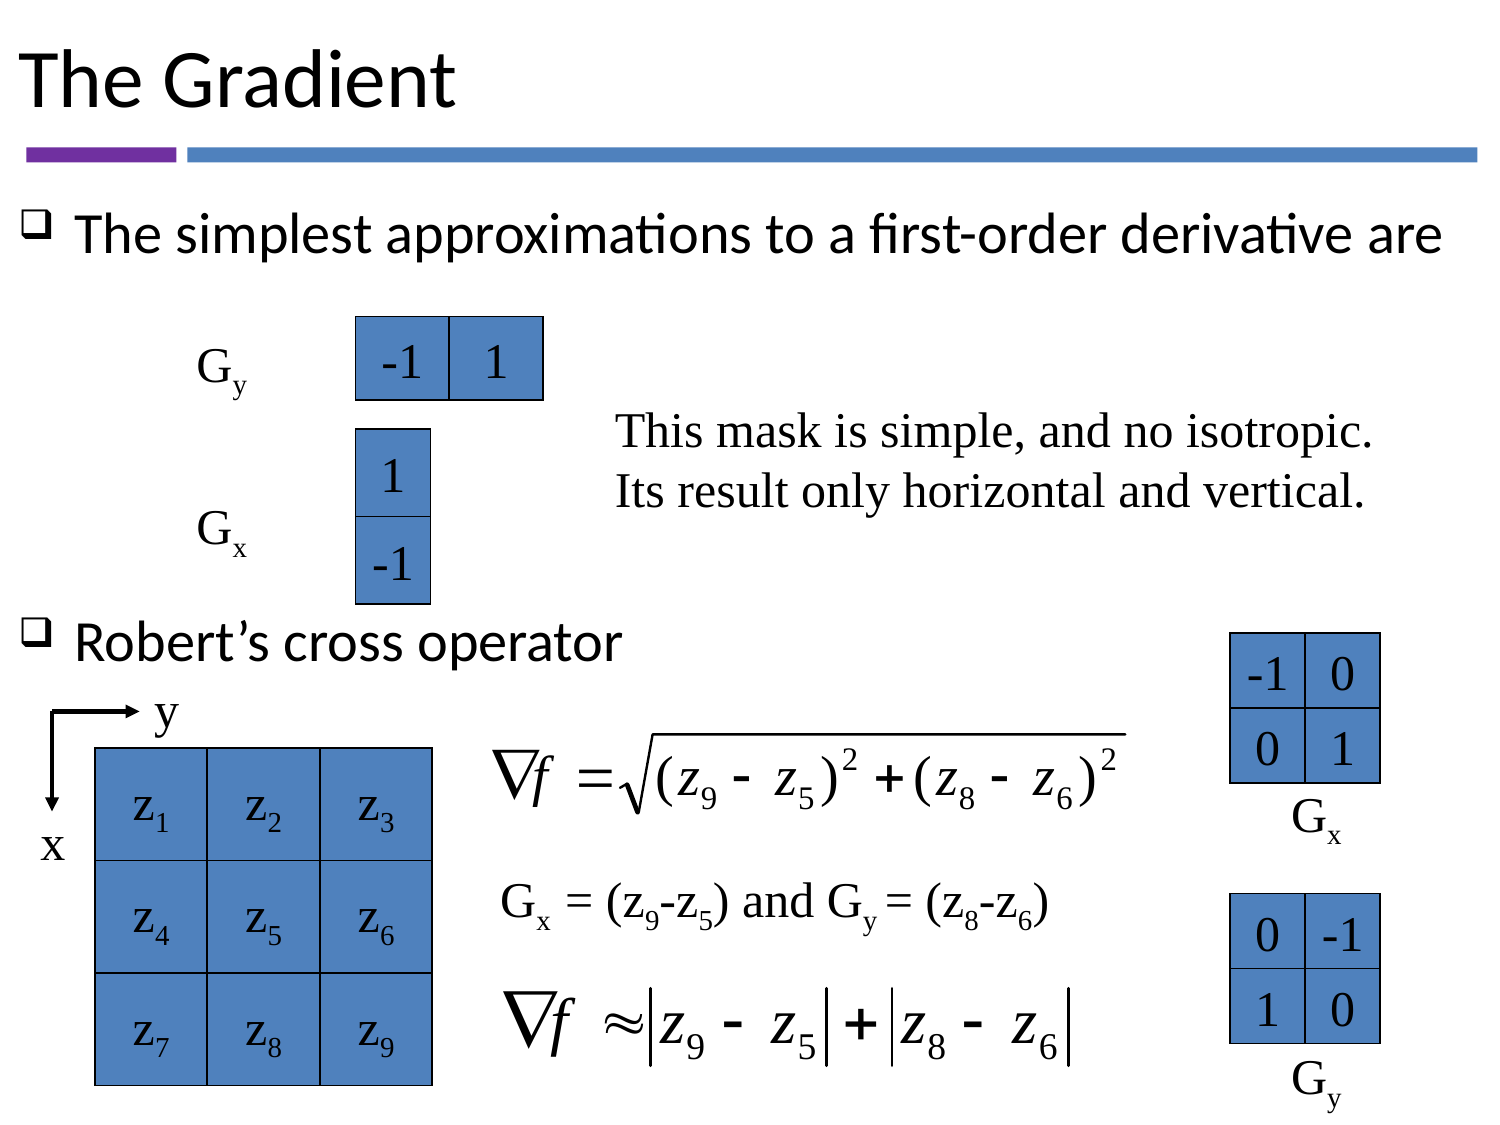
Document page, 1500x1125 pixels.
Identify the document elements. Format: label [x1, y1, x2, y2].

text_box [1229, 632, 1381, 858]
text_box [181, 324, 263, 408]
text_box [25, 669, 433, 1086]
title [3, 0, 1500, 150]
list [3, 187, 1500, 829]
text_box [600, 390, 1400, 525]
text_box [181, 487, 263, 571]
text_box [485, 860, 1128, 944]
text_box [1229, 893, 1381, 1121]
list [495, 972, 1083, 1081]
text_box [355, 316, 544, 401]
text_box [355, 428, 431, 605]
